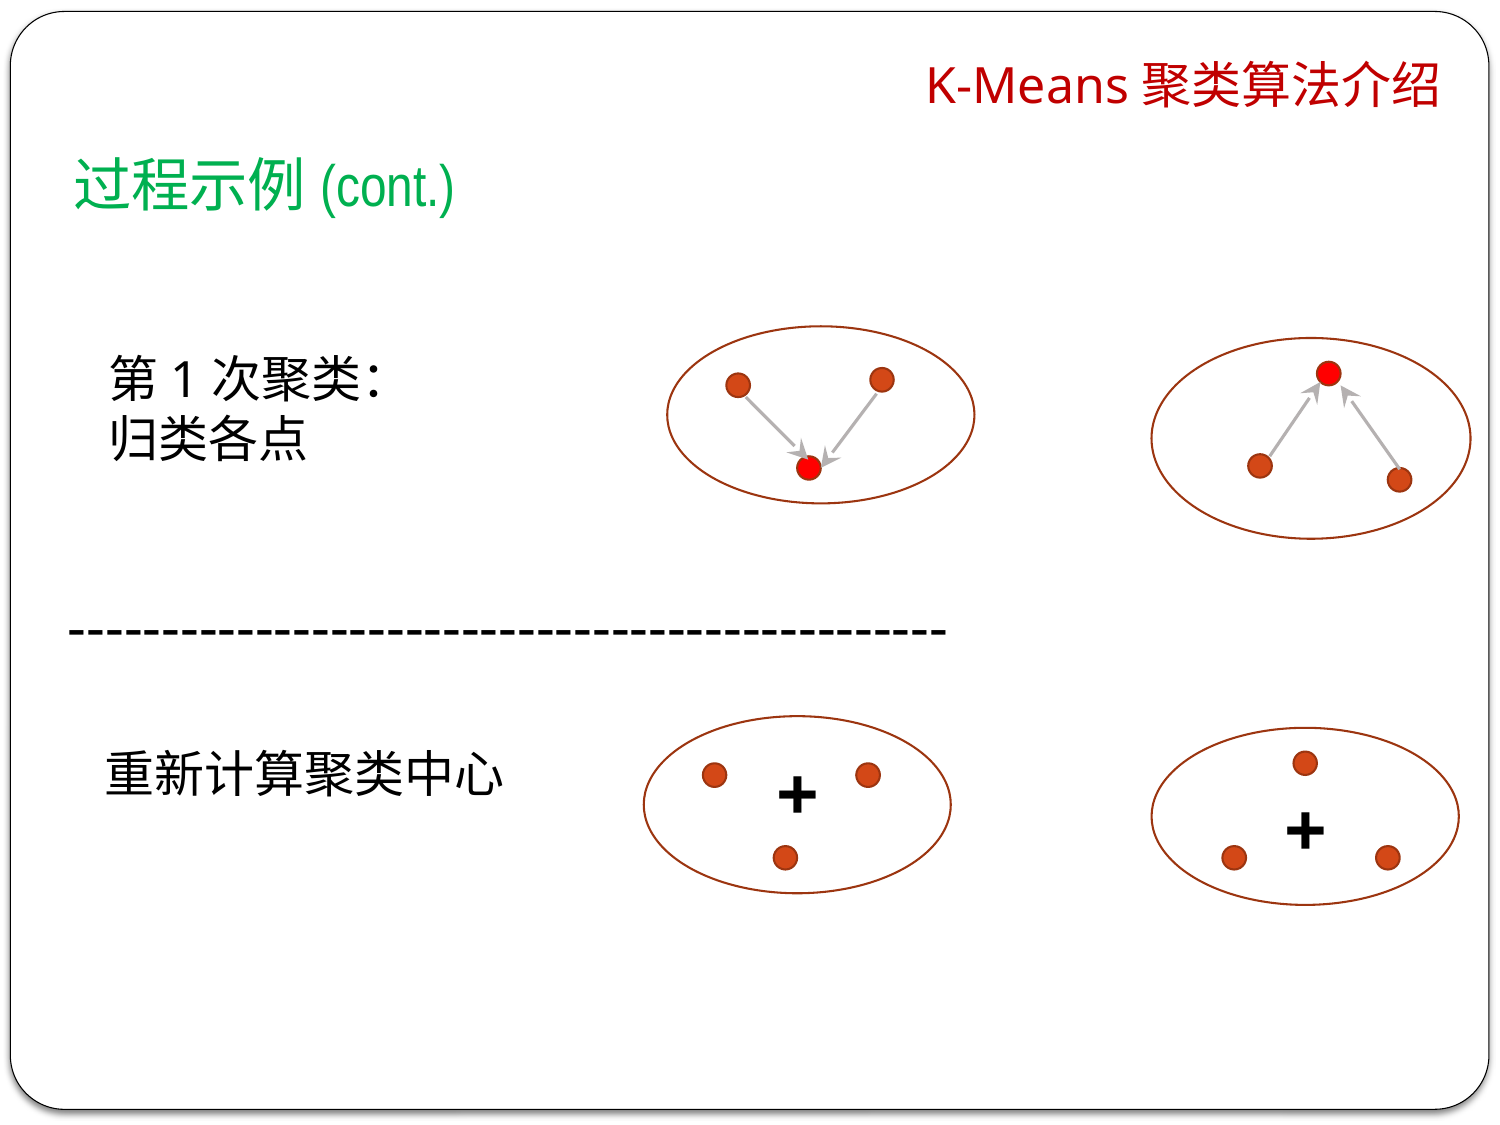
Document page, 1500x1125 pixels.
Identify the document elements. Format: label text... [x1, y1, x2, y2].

text_box 第1次聚类： 归类各点 [93, 339, 504, 475]
text_box 重新计算聚类中心 [89, 734, 575, 810]
text_box [1150, 336, 1472, 540]
text_box + [1269, 774, 1338, 880]
text_box [666, 325, 976, 505]
text_box + [761, 739, 830, 845]
text_box [642, 715, 952, 895]
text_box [1327, 397, 1413, 458]
text_box 过程示例(cont.) [58, 140, 1137, 226]
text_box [745, 396, 809, 460]
text_box [1150, 726, 1460, 906]
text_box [811, 402, 887, 459]
text_box ----------------------------------------------- [53, 583, 1483, 668]
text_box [1257, 393, 1333, 445]
title K-Means聚类算法介绍 [70, 58, 1457, 130]
